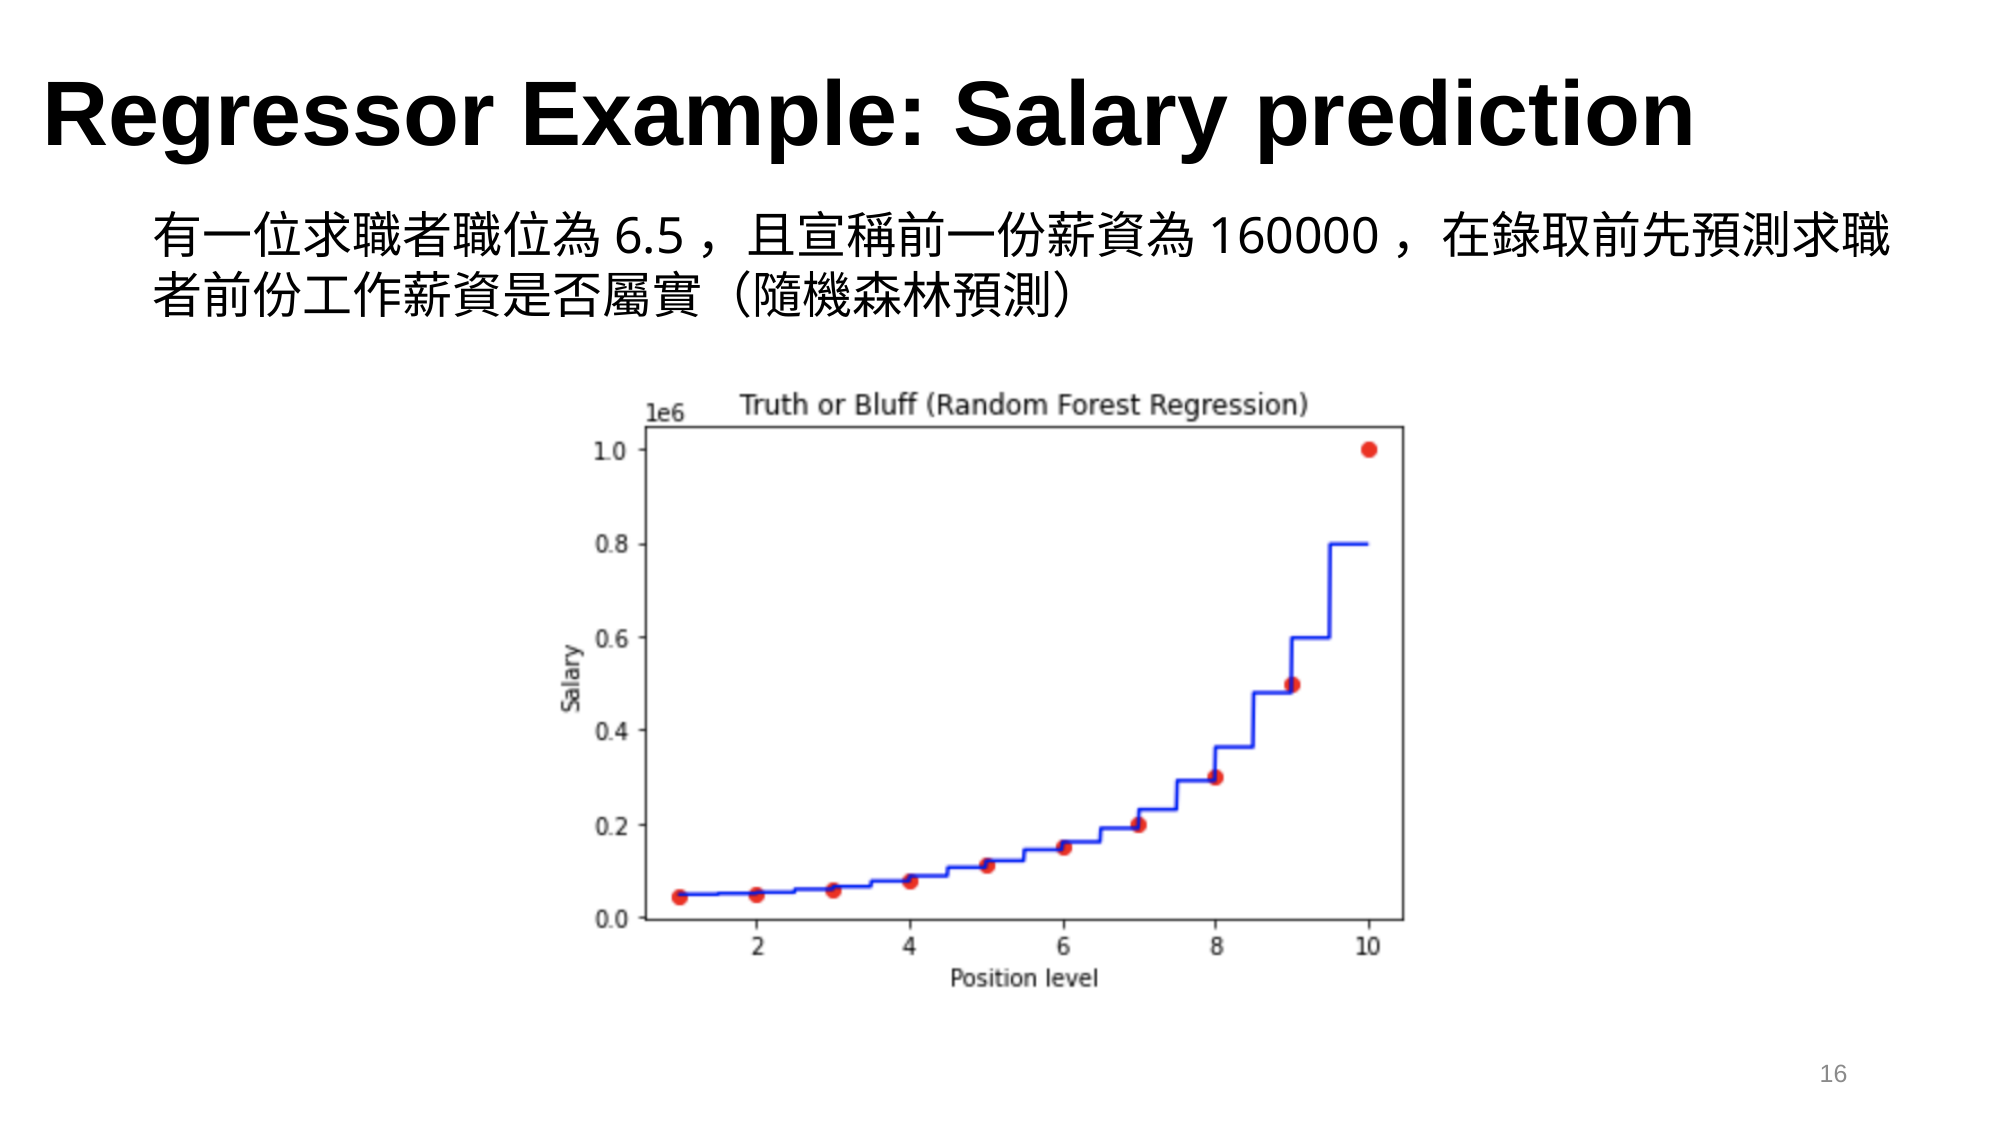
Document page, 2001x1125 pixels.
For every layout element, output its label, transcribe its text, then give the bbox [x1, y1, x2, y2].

picture [551, 374, 1471, 1016]
title Regressor Example: Salary prediction [27, 7, 1753, 225]
text_box 有一位求職者職位為6.5，且宣稱前一份薪資為160000，在錄取前先預測求職者前份工作薪資是否屬實（隨機森林預測） [137, 196, 1907, 331]
slide_number 16 [1412, 1042, 1863, 1103]
